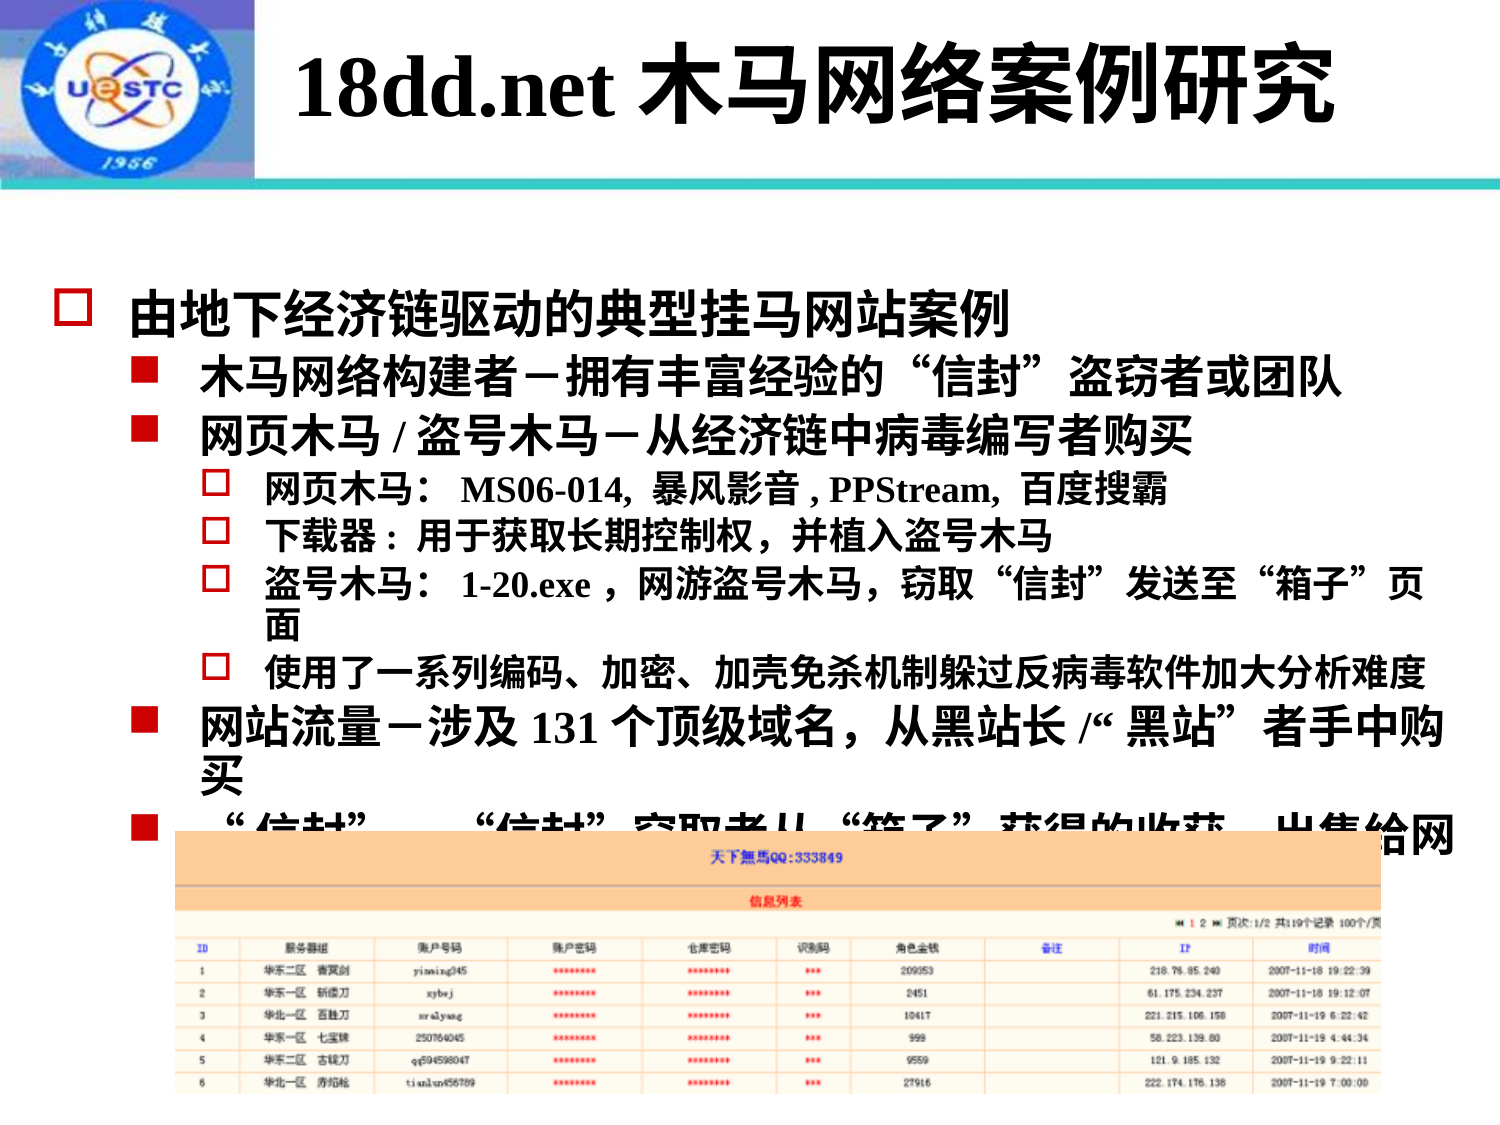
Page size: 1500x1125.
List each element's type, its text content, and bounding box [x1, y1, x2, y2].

list 由地下经济链驱动的典型挂马网站案例 木马网络构建者－拥有丰富经验的“信封”盗窃者或团队 网页木马/盗号木马－从经济链中病毒编写者购买 网页木马：MS06-014, 暴风影音, PPStream, 百度搜霸 下载器: 用于获取长期控制权，并植入盗号木马 盗号木马：1-20.exe，网游盗号木马，窃取“信封”发送至“箱子”页面 使用了一系列编码、加密、加壳免杀机制躲过反病毒软件加大分析难度 网站流量－涉及131个顶级域名，从黑站长/“黑站”者手中购买 “信封” －“信封”窃取者从“箱子”获得的收获，出售给网络虚拟资产“盗窃者”进行非法牟利 [35, 281, 1474, 799]
picture [0, 0, 1500, 1125]
title 18dd.net木马网络案例研究 [277, 42, 1500, 142]
